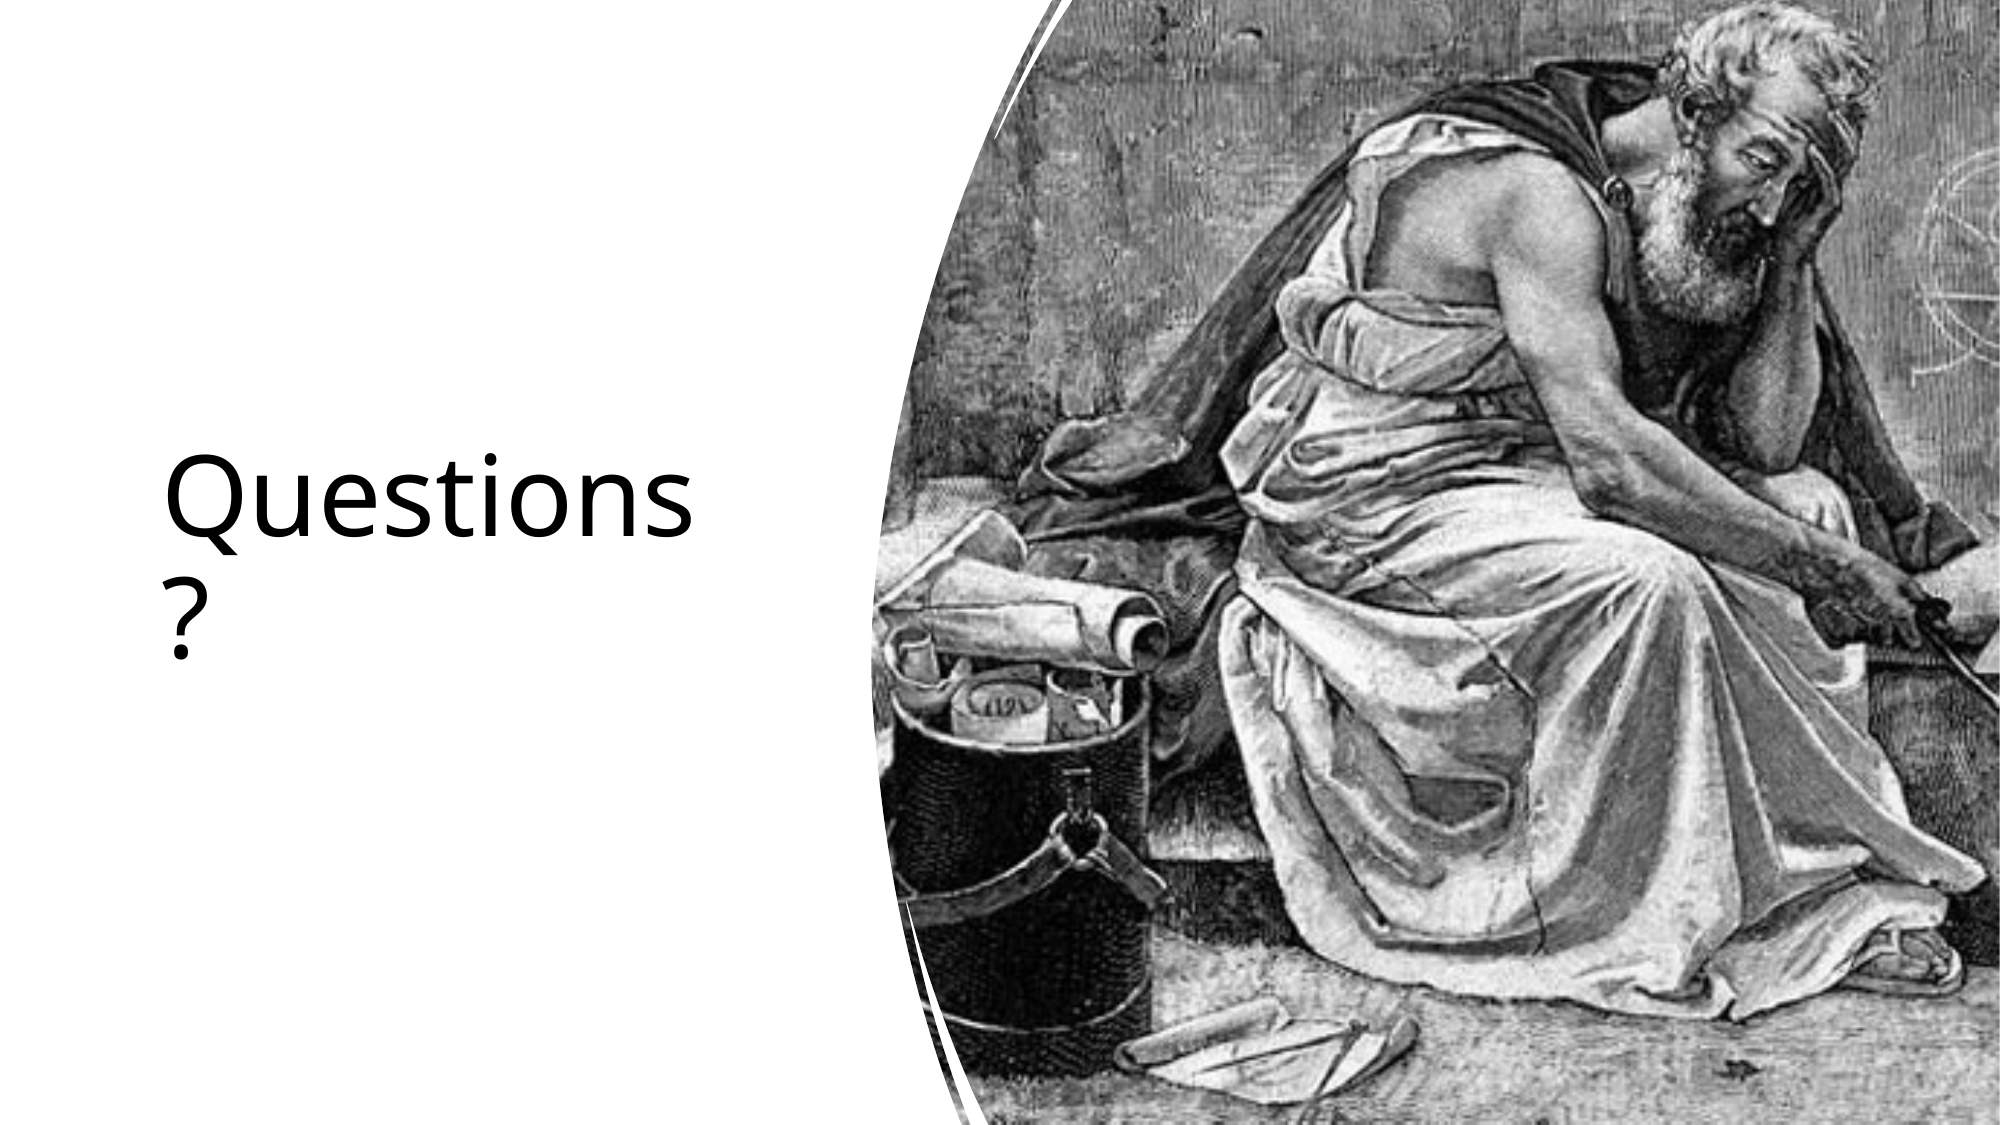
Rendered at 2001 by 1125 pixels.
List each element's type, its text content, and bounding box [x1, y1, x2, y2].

picture [871, 0, 2000, 1125]
title Questions? [146, 104, 759, 690]
